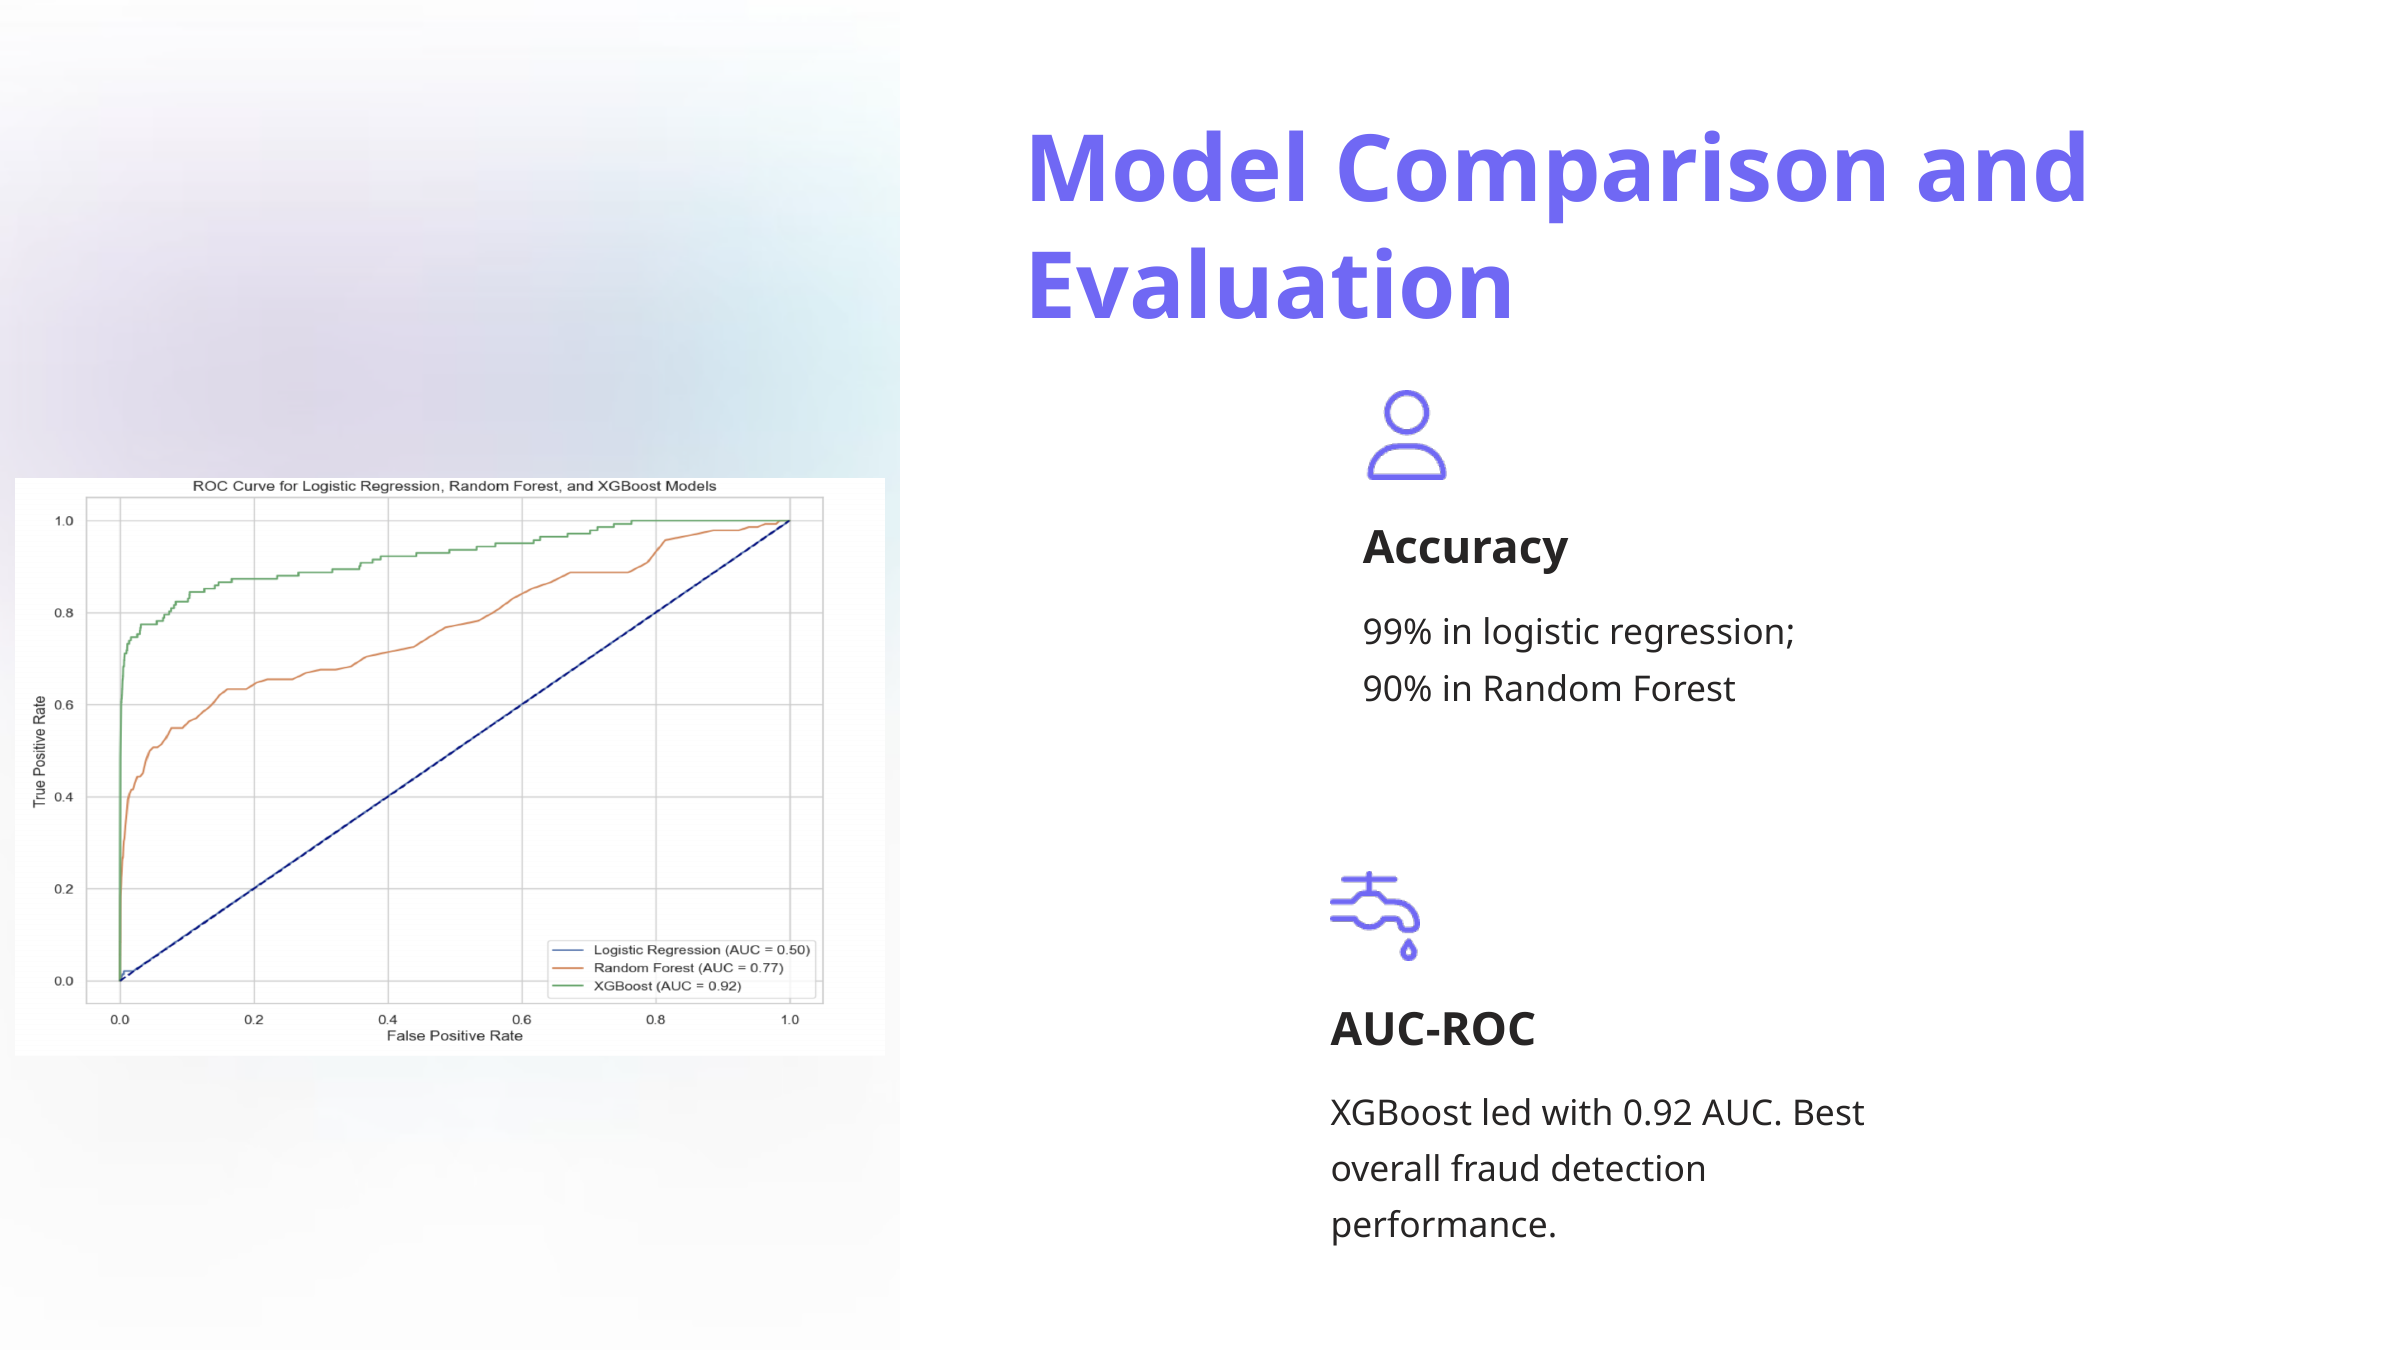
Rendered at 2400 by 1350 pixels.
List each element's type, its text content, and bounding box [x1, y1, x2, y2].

picture [1330, 871, 1420, 961]
text_box AUC-ROC [1330, 996, 1799, 1055]
picture [1362, 390, 1452, 480]
text_box Model Comparison and Evaluation [1024, 103, 2276, 338]
text_box [1676, 594, 2276, 766]
text_box 99% in logistic regression; 90% in Random Forest [1362, 595, 1831, 767]
picture [0, 0, 900, 1350]
text_box XGBoost led with 0.92 AUC. Best overall fraud detection performance. [1330, 1075, 1930, 1247]
text_box Accuracy [1362, 514, 1831, 574]
